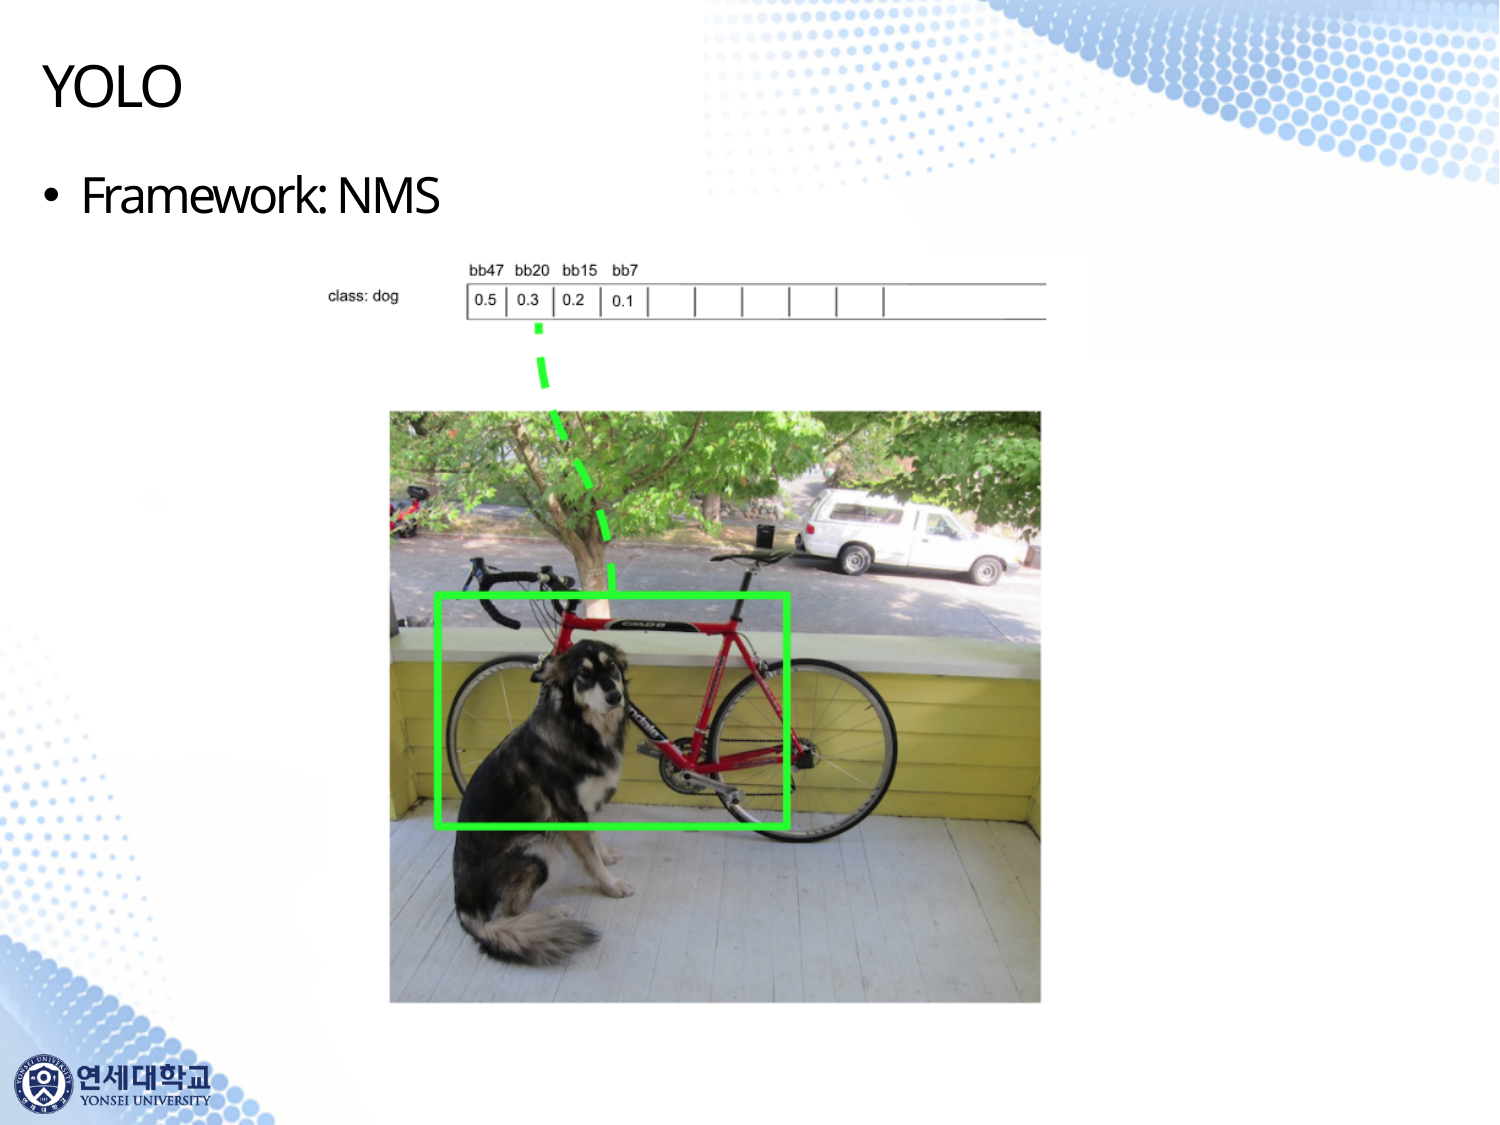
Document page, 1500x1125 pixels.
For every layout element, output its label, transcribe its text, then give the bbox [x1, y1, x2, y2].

list Framework: NMS [34, 161, 1463, 1034]
title YOLO [34, 34, 1463, 142]
picture [0, 0, 1499, 1125]
